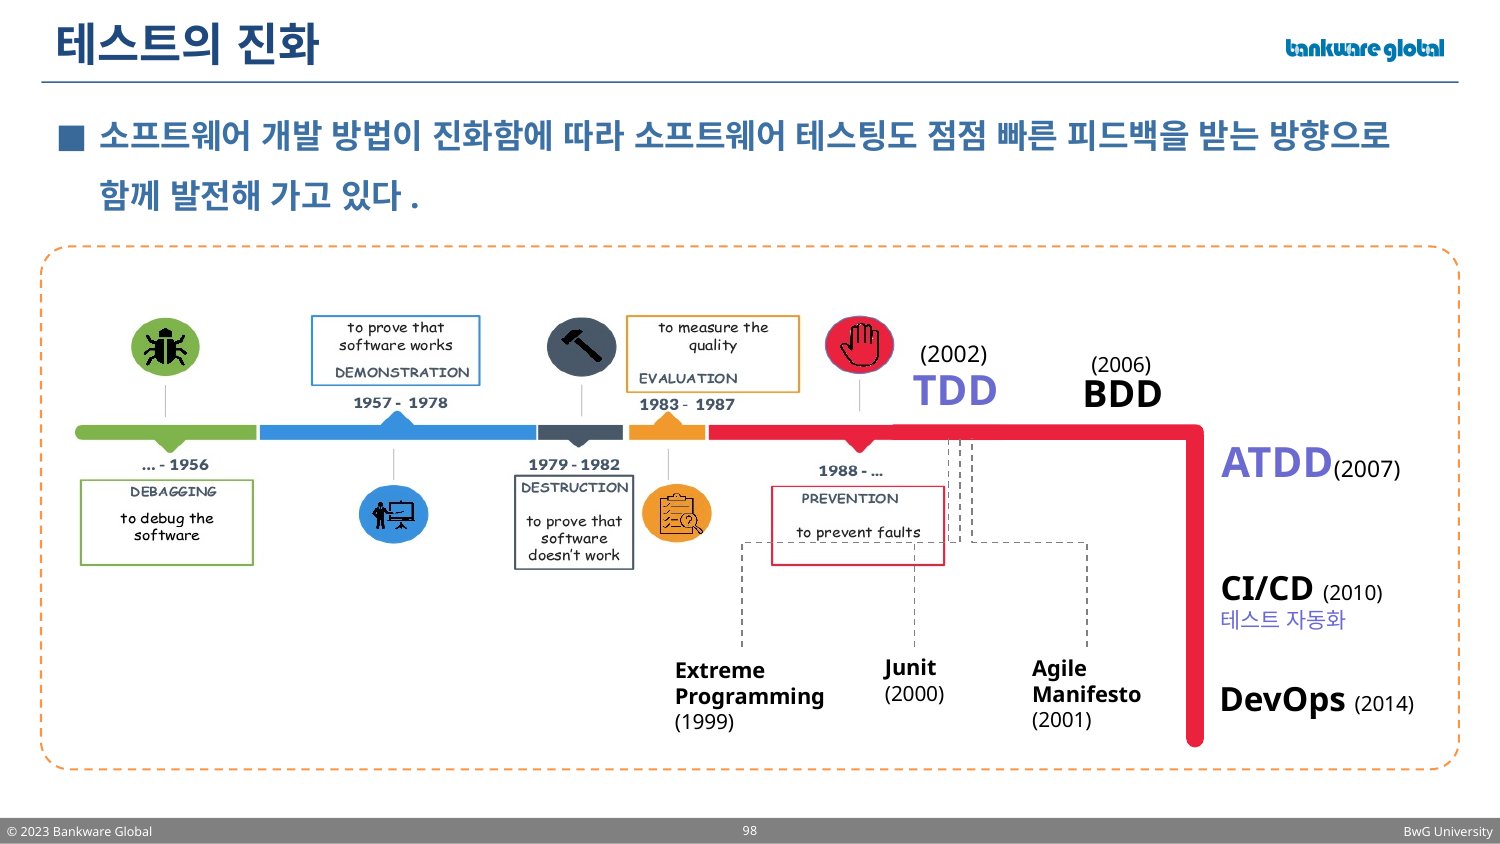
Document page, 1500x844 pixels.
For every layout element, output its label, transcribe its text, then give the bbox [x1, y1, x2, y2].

slide_number 98 [741, 823, 759, 840]
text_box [59, 261, 1430, 748]
list 소프트웨어 개발 방법이 진화함에 따라 소프트웨어 테스팅도 점점 빠른 피드백을 받는 방향으로 함께 발전해 가고 있다. [40, 87, 1459, 785]
title 테스트의 진화 [40, 17, 1459, 77]
